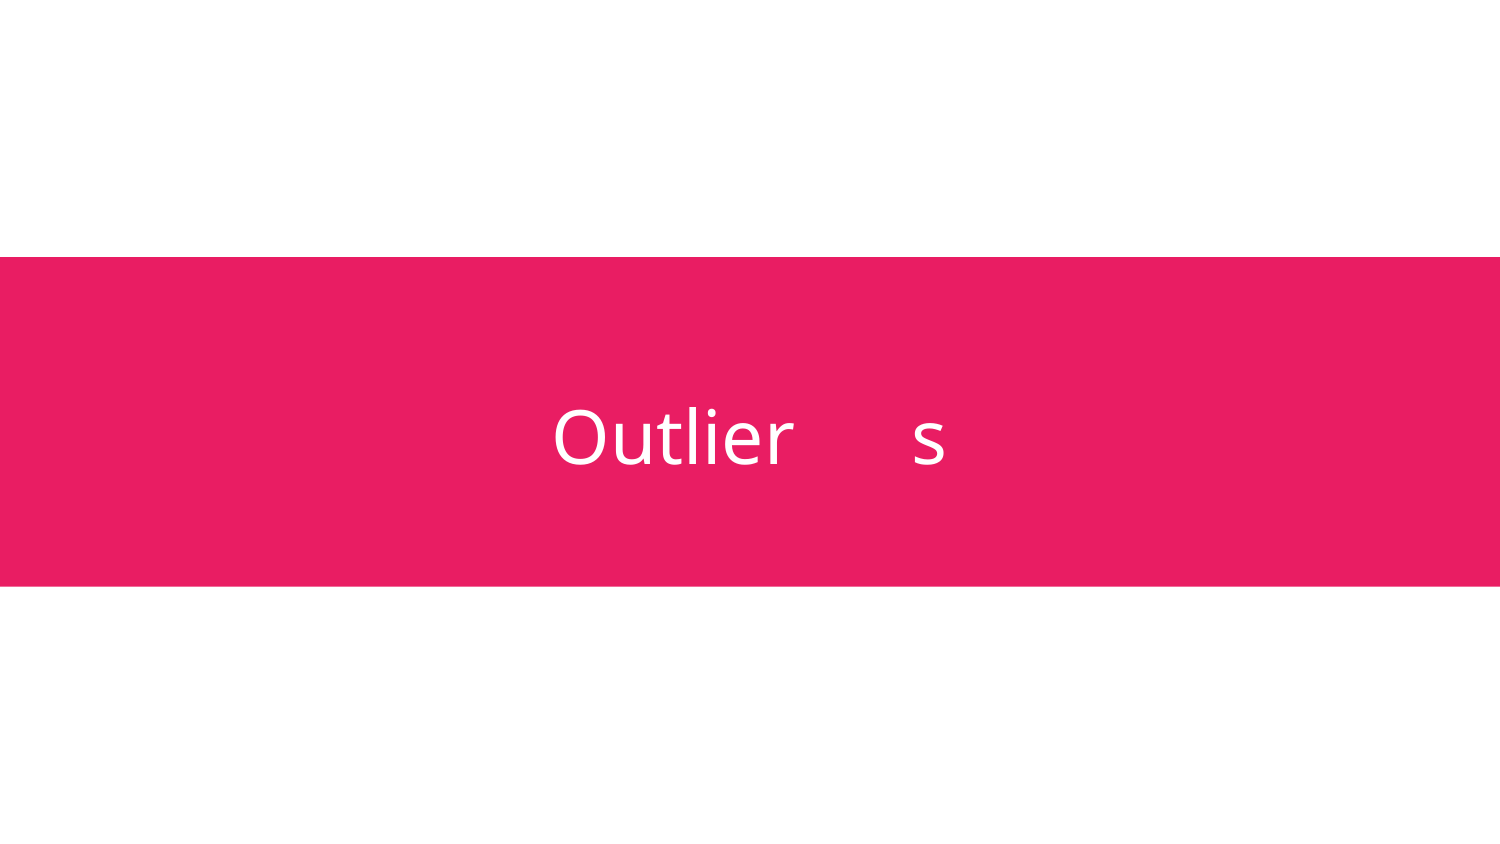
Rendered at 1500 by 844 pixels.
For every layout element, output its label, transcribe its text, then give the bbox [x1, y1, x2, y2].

title Outlier s [70, 309, 1430, 559]
